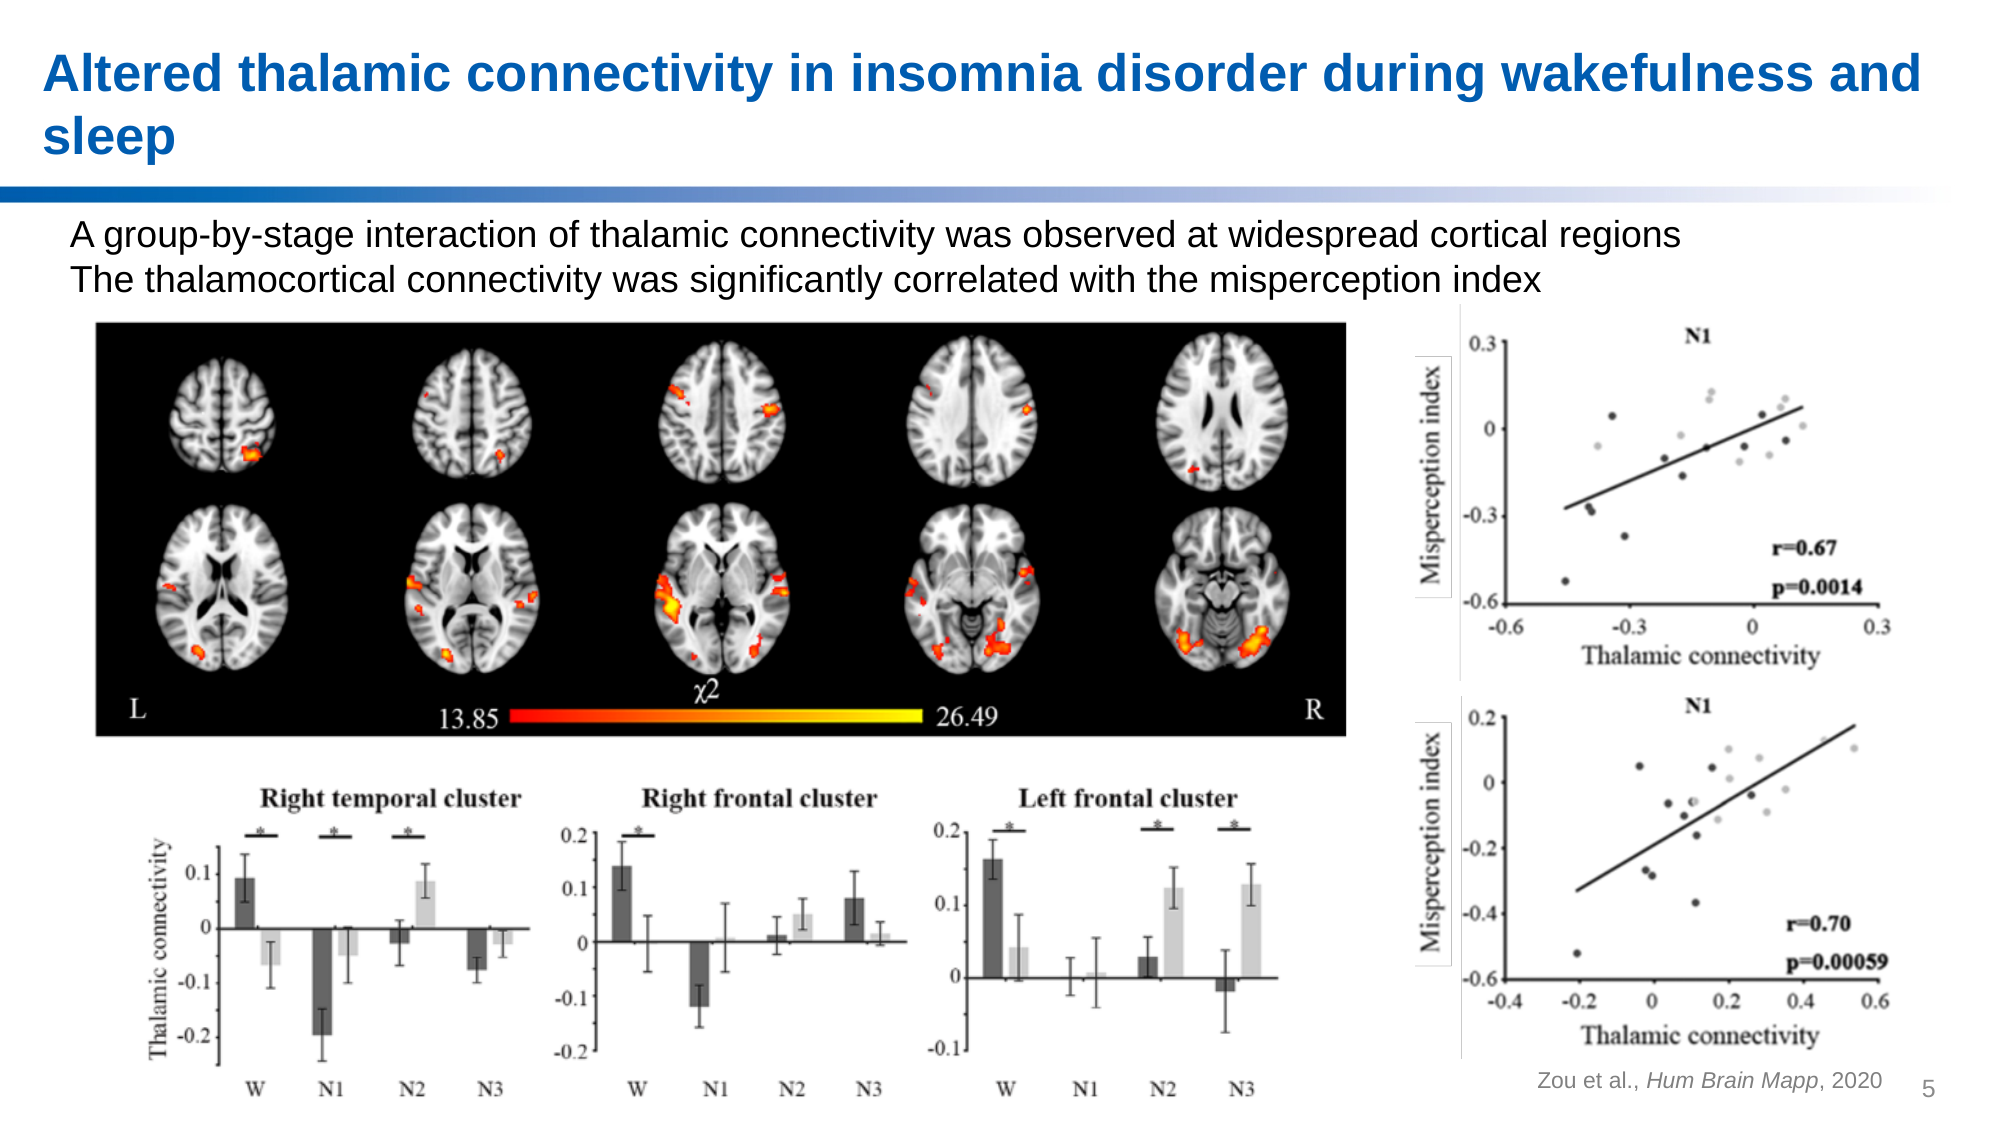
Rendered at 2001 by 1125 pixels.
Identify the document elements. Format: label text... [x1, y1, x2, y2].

text_box Zou et al., Hum Brain Mapp, 2020 [1352, 1057, 1898, 1118]
text_box A group-by-stage interaction of thalamic connectivity was observed at widespread cortical regions The thalamocortical connectivity was significantly correlated with the misperception index [55, 203, 1951, 308]
picture [0, 0, 2000, 1125]
slide_number 5 [1898, 1057, 1951, 1118]
text_box Altered thalamic connectivity in insomnia disorder during wakefulness and sleep [27, 30, 1969, 174]
